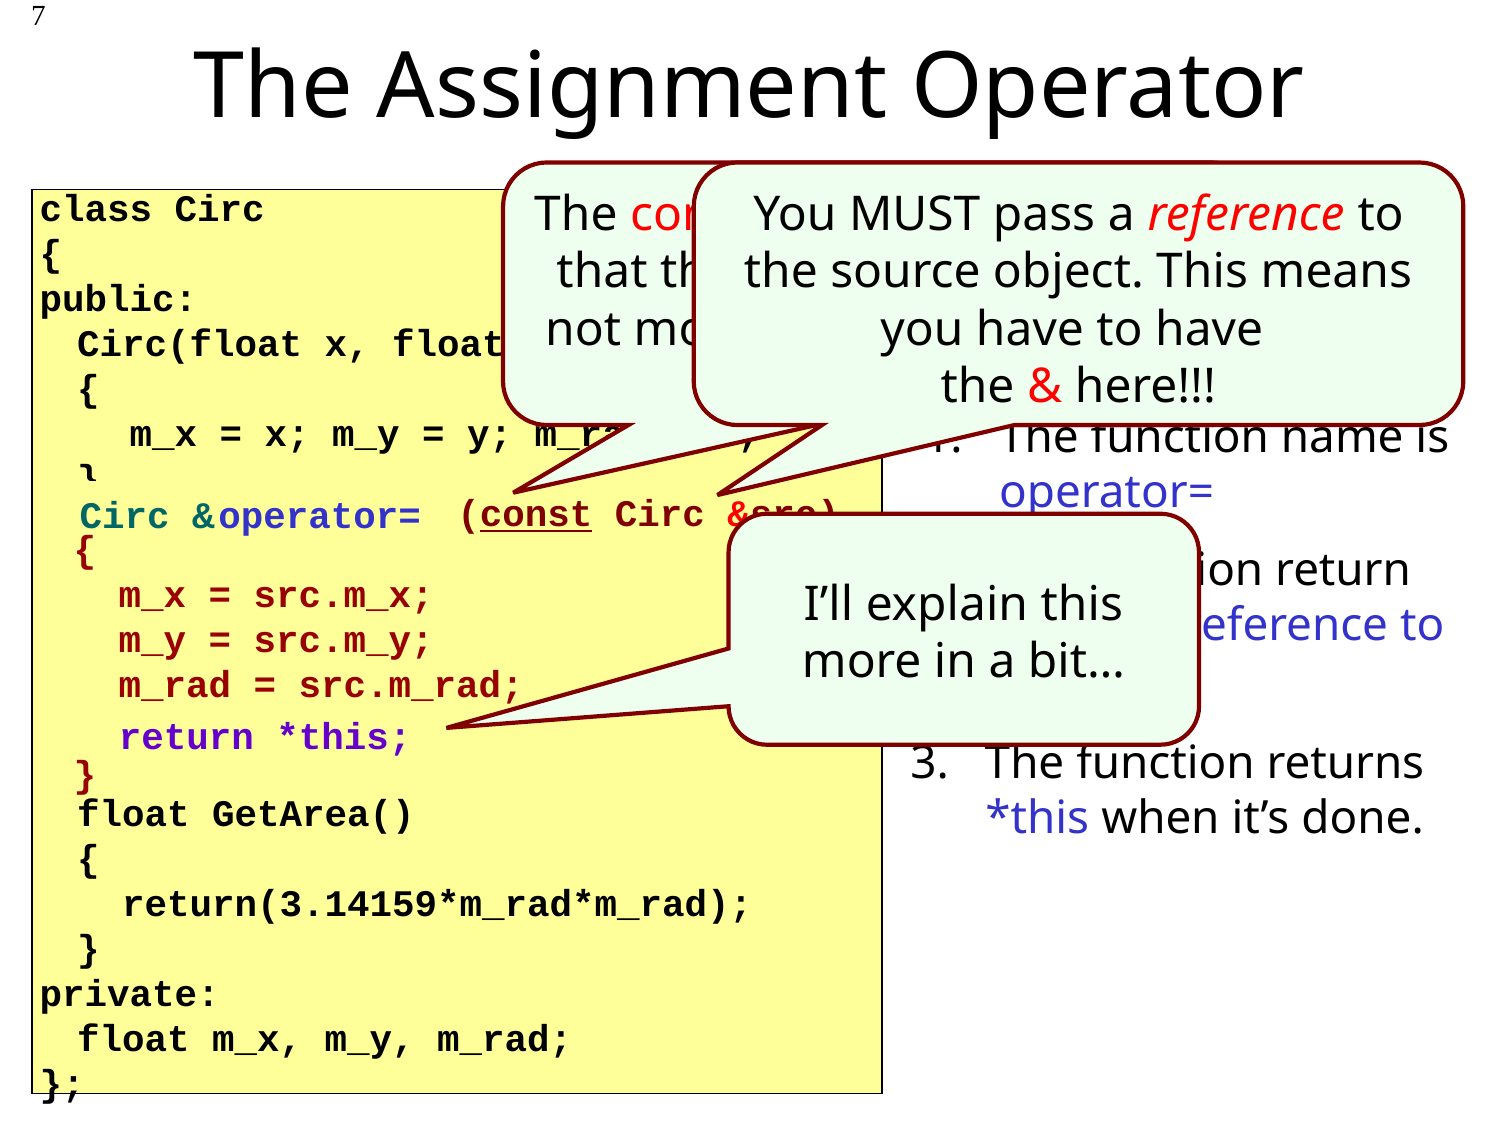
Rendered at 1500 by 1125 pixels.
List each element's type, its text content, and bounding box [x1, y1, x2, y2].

text_box You MUST pass a reference to the source object. This means you have to have the & here!!! [693, 162, 1464, 481]
text_box The Assignment Operator [112, 0, 1388, 175]
text_box (const Circ &src) [464, 481, 855, 542]
text_box 2. The function return type is a reference to the class. [1194, 532, 1500, 713]
text_box I’ll explain this more in a bit… [462, 513, 1200, 745]
text_box The const keyword guarantees that the source object (src) is not modified during the copy. [503, 162, 813, 481]
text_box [103, 704, 458, 766]
text_box Now let’s see what a real assignment operator looks like. [1441, 167, 1490, 348]
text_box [55, 483, 239, 544]
text_box class Circ { public: Circ(float x, float y, float r) { m_x = x; m_y = y; m_rad = r; } float GetArea() { return(3.14159*m_rad*m_rad); } private: float m_x, m_y, m_rad; }; [24, 176, 913, 1125]
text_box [240, 483, 468, 544]
text_box { m_x = src.m_x; m_y = src.m_y; m_rad = src.m_rad; } [58, 542, 539, 803]
text_box 3. The function returns *this when it’s done. [895, 724, 1500, 850]
slide_number 7 [0, 0, 61, 65]
text_box The function name is operator= [909, 399, 1466, 525]
